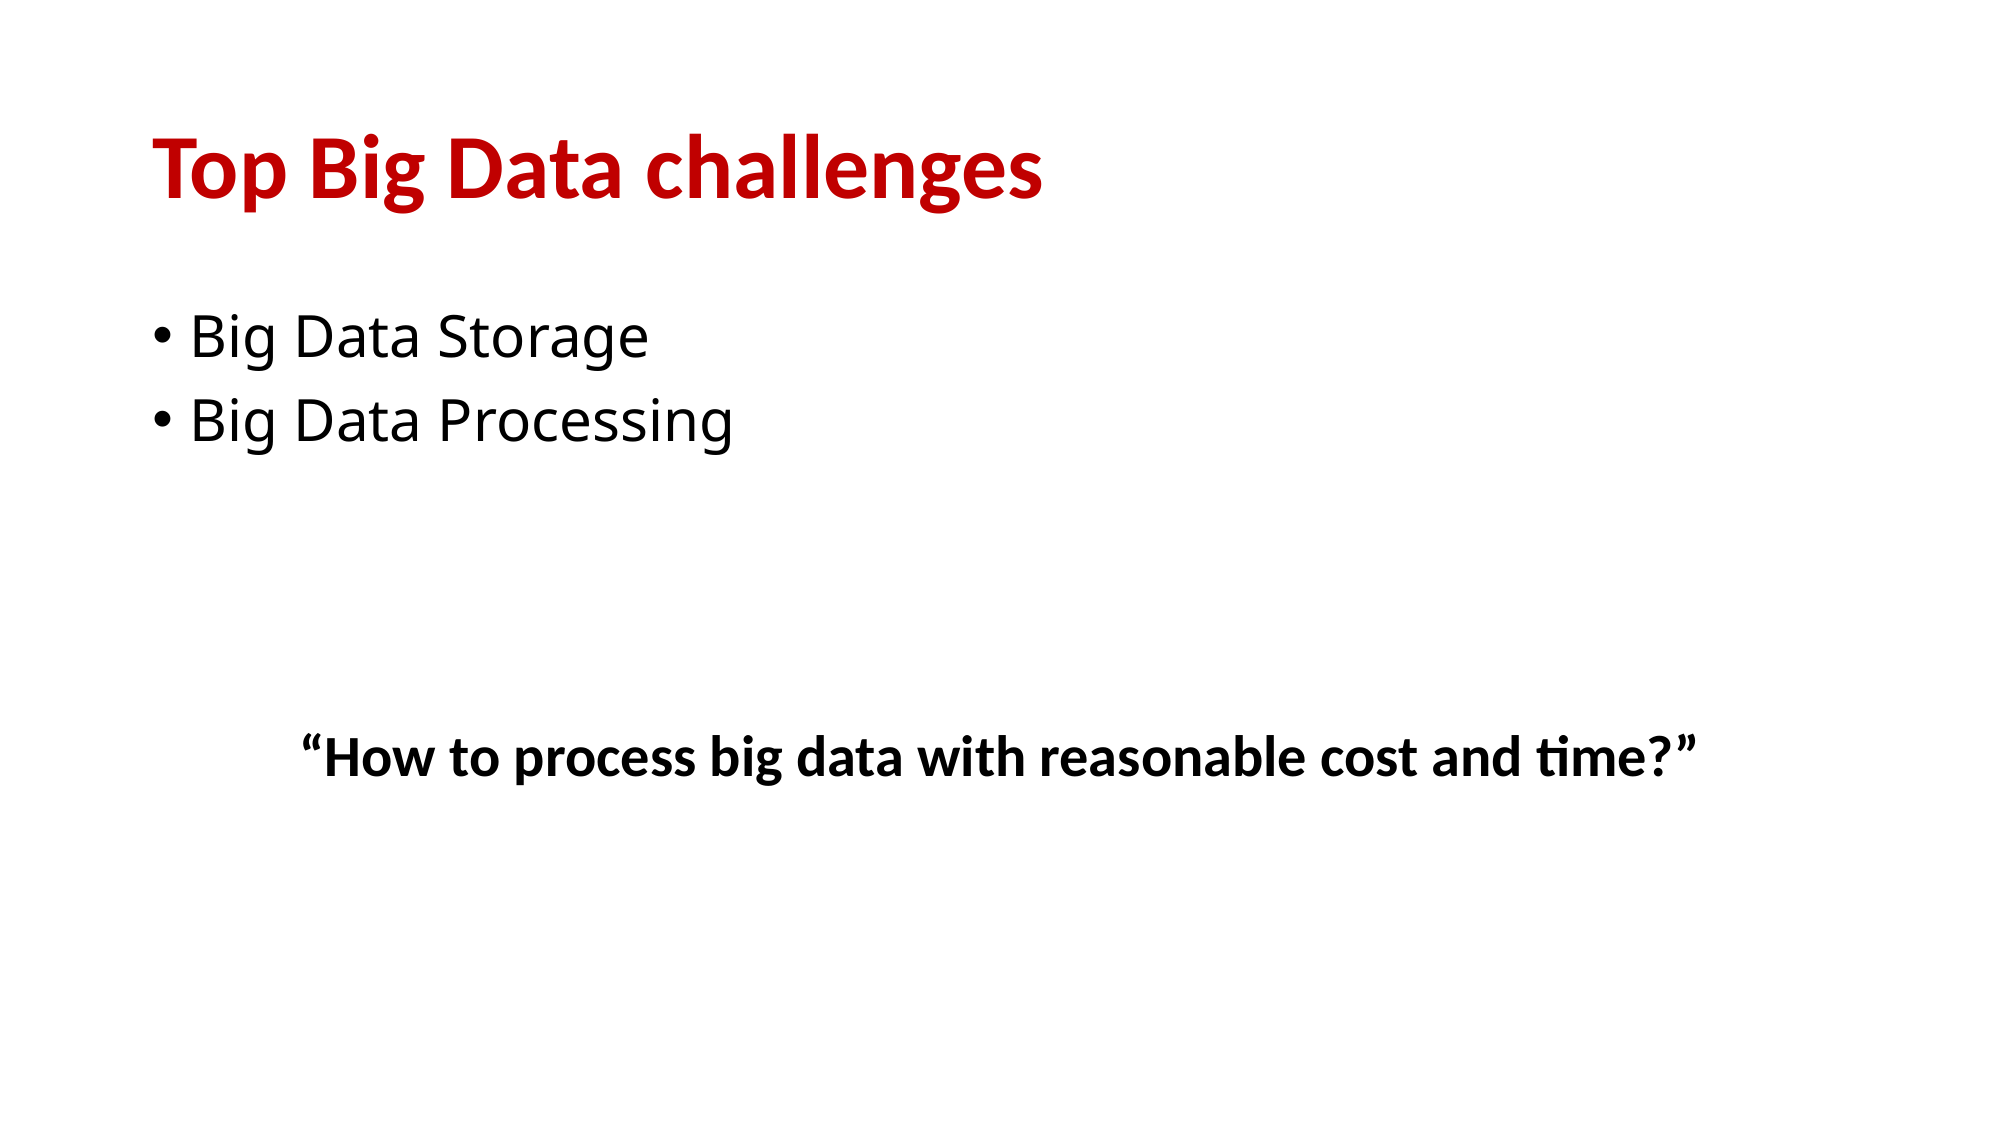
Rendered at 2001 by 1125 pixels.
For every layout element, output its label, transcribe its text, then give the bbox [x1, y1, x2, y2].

list Big Data Storage Big Data Processing “How to process big data with reasonable cost and time?” [137, 299, 1863, 1014]
title Top Big Data challenges [137, 59, 1863, 278]
